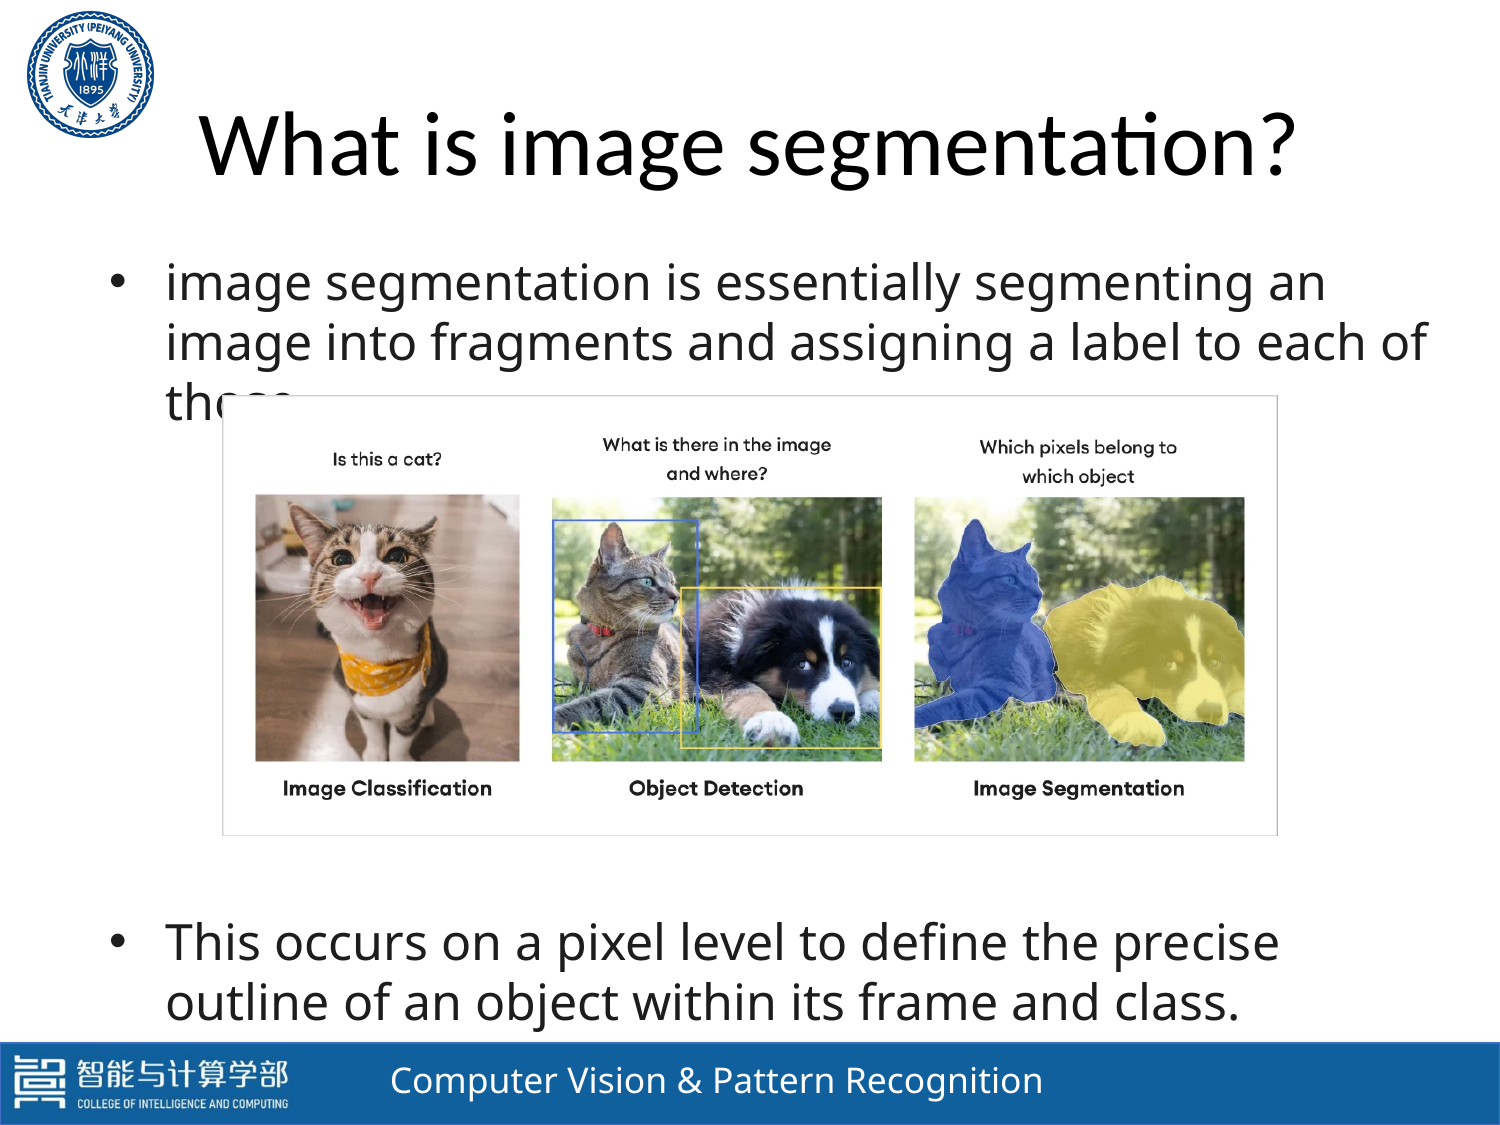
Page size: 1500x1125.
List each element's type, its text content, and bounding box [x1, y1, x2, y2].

picture [5, 1044, 296, 1120]
text_box image segmentation is essentially segmenting an image into fragments and assigning a label to each of those. This occurs on a pixel level to define the precise outline of an object within its frame and class. [94, 243, 1445, 1098]
title What is image segmentation? [75, 45, 1425, 233]
picture [27, 11, 154, 138]
picture [222, 395, 1278, 837]
